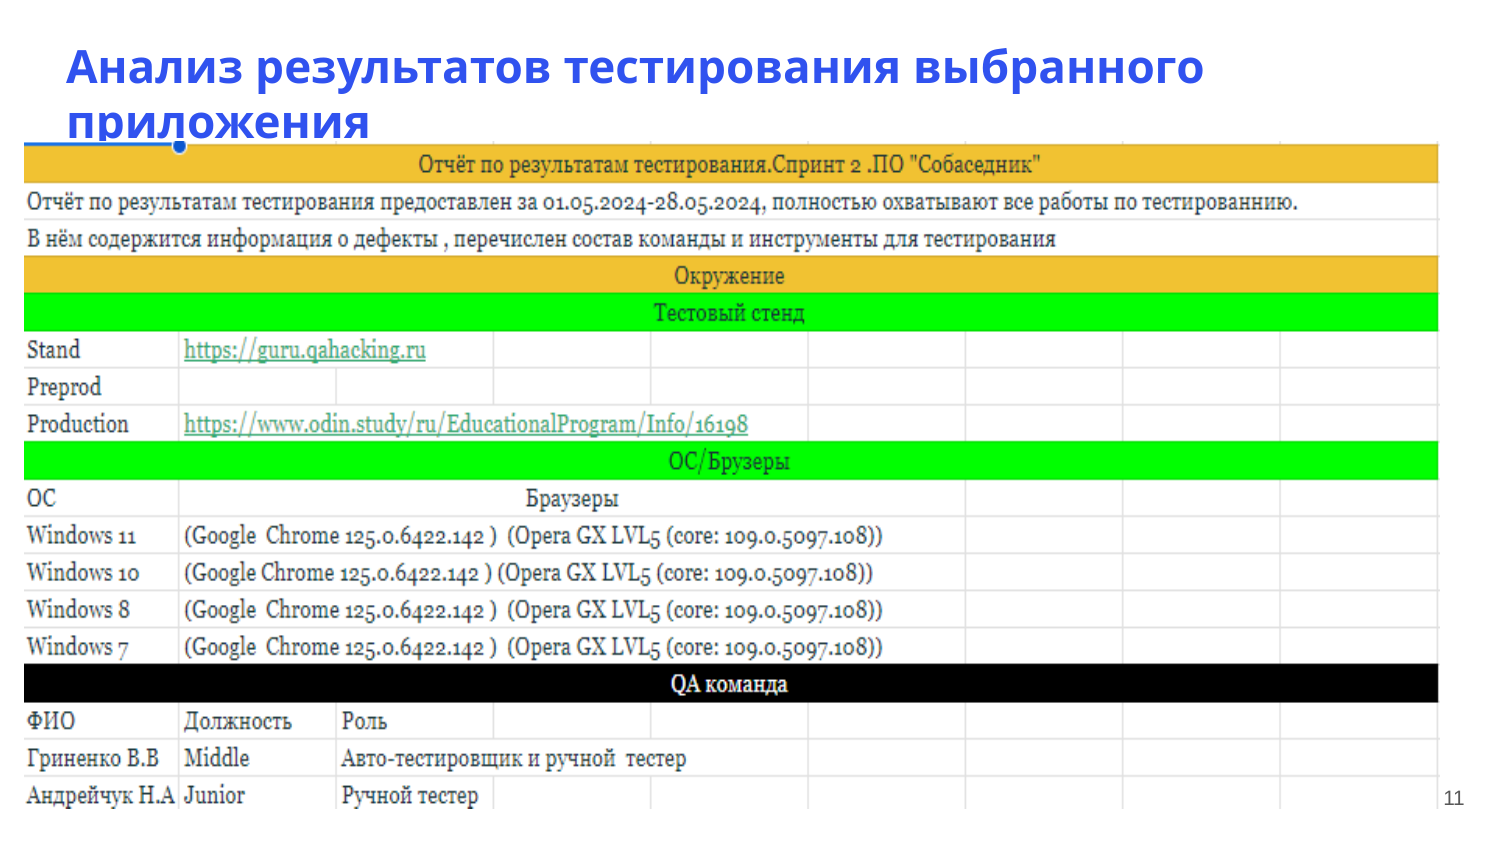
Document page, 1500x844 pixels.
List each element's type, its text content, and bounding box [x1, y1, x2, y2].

slide_number ‹#› [1424, 771, 1480, 824]
picture [24, 141, 1440, 809]
title Анализ результатов тестирования выбранного приложения [51, 23, 1449, 117]
